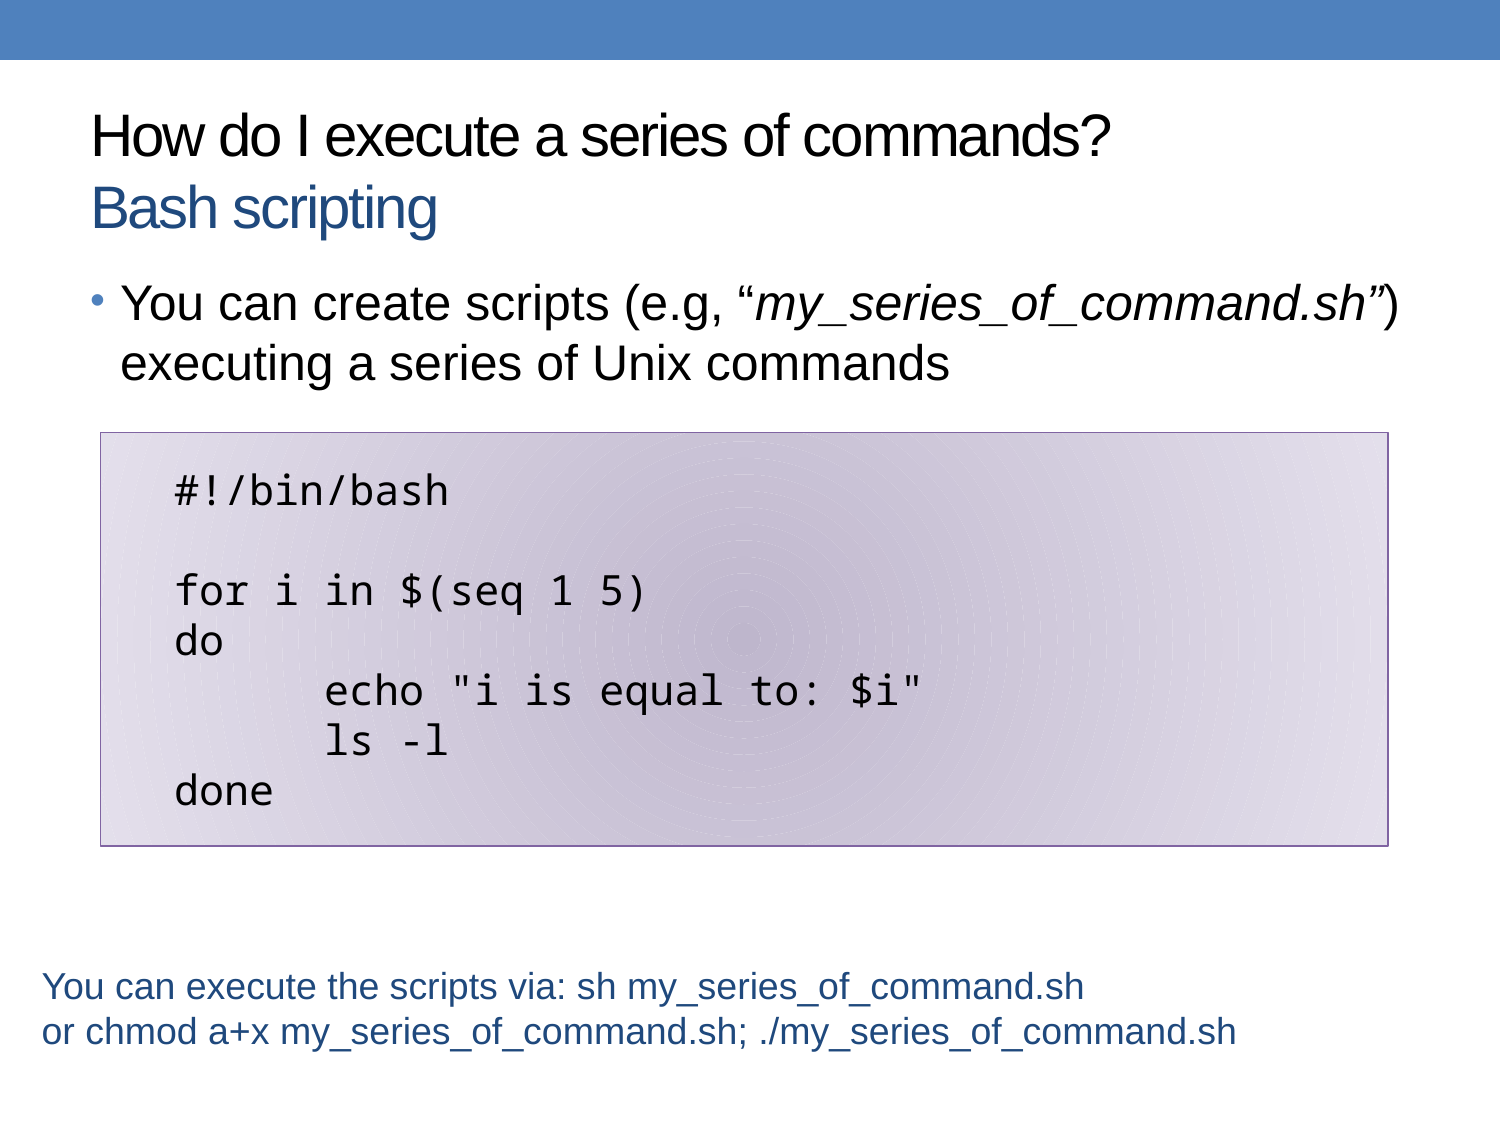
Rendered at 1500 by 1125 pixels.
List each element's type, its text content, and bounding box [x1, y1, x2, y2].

text_box You can execute the scripts via: sh my_series_of_command.sh or chmod a+x my_series_of_command.sh; ./my_series_of_command.sh [26, 954, 1263, 1125]
text_box #!/bin/bash for i in $(seq 1 5) do echo "i is equal to: $i" ls -l done [159, 456, 1483, 822]
title How do I execute a series of commands? Bash scripting [75, 87, 1425, 250]
list You can create scripts (e.g, “my_series_of_command.sh”) executing a series of Unix commands [75, 262, 1425, 1063]
